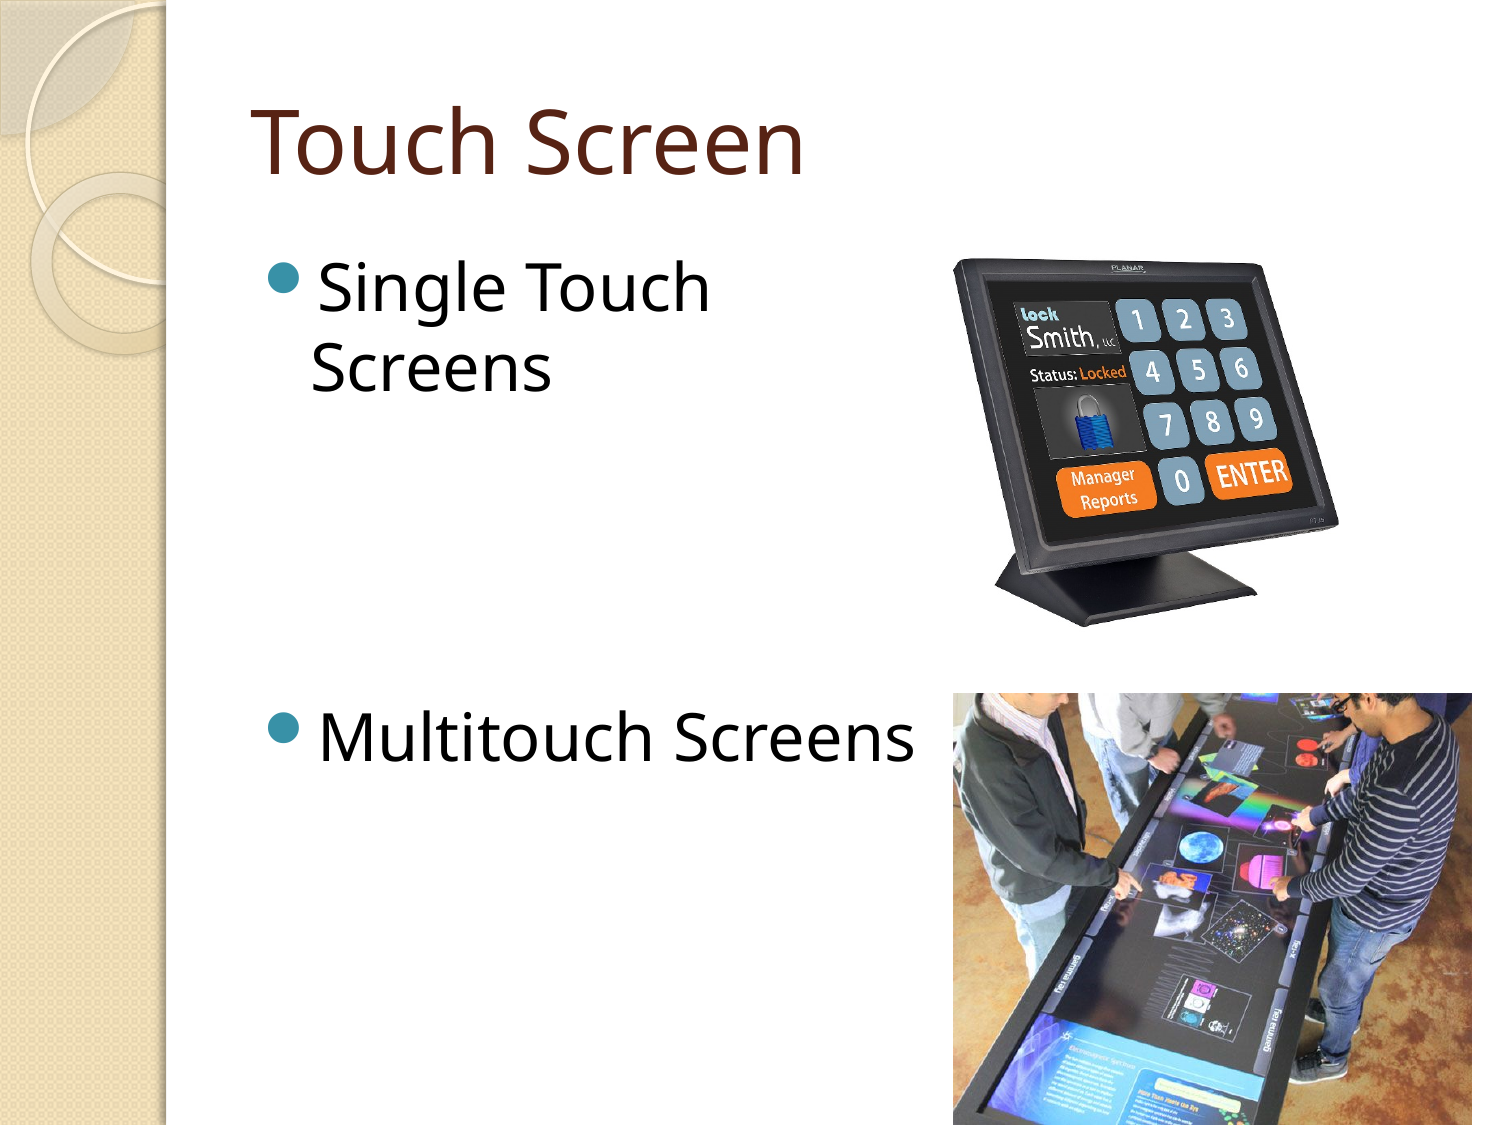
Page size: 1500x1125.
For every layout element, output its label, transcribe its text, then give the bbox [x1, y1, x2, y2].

list Single Touch Screens Multitouch Screens [235, 237, 954, 1025]
picture [953, 693, 1472, 1125]
title Touch Screen [235, 45, 1466, 233]
picture [953, 250, 1339, 636]
